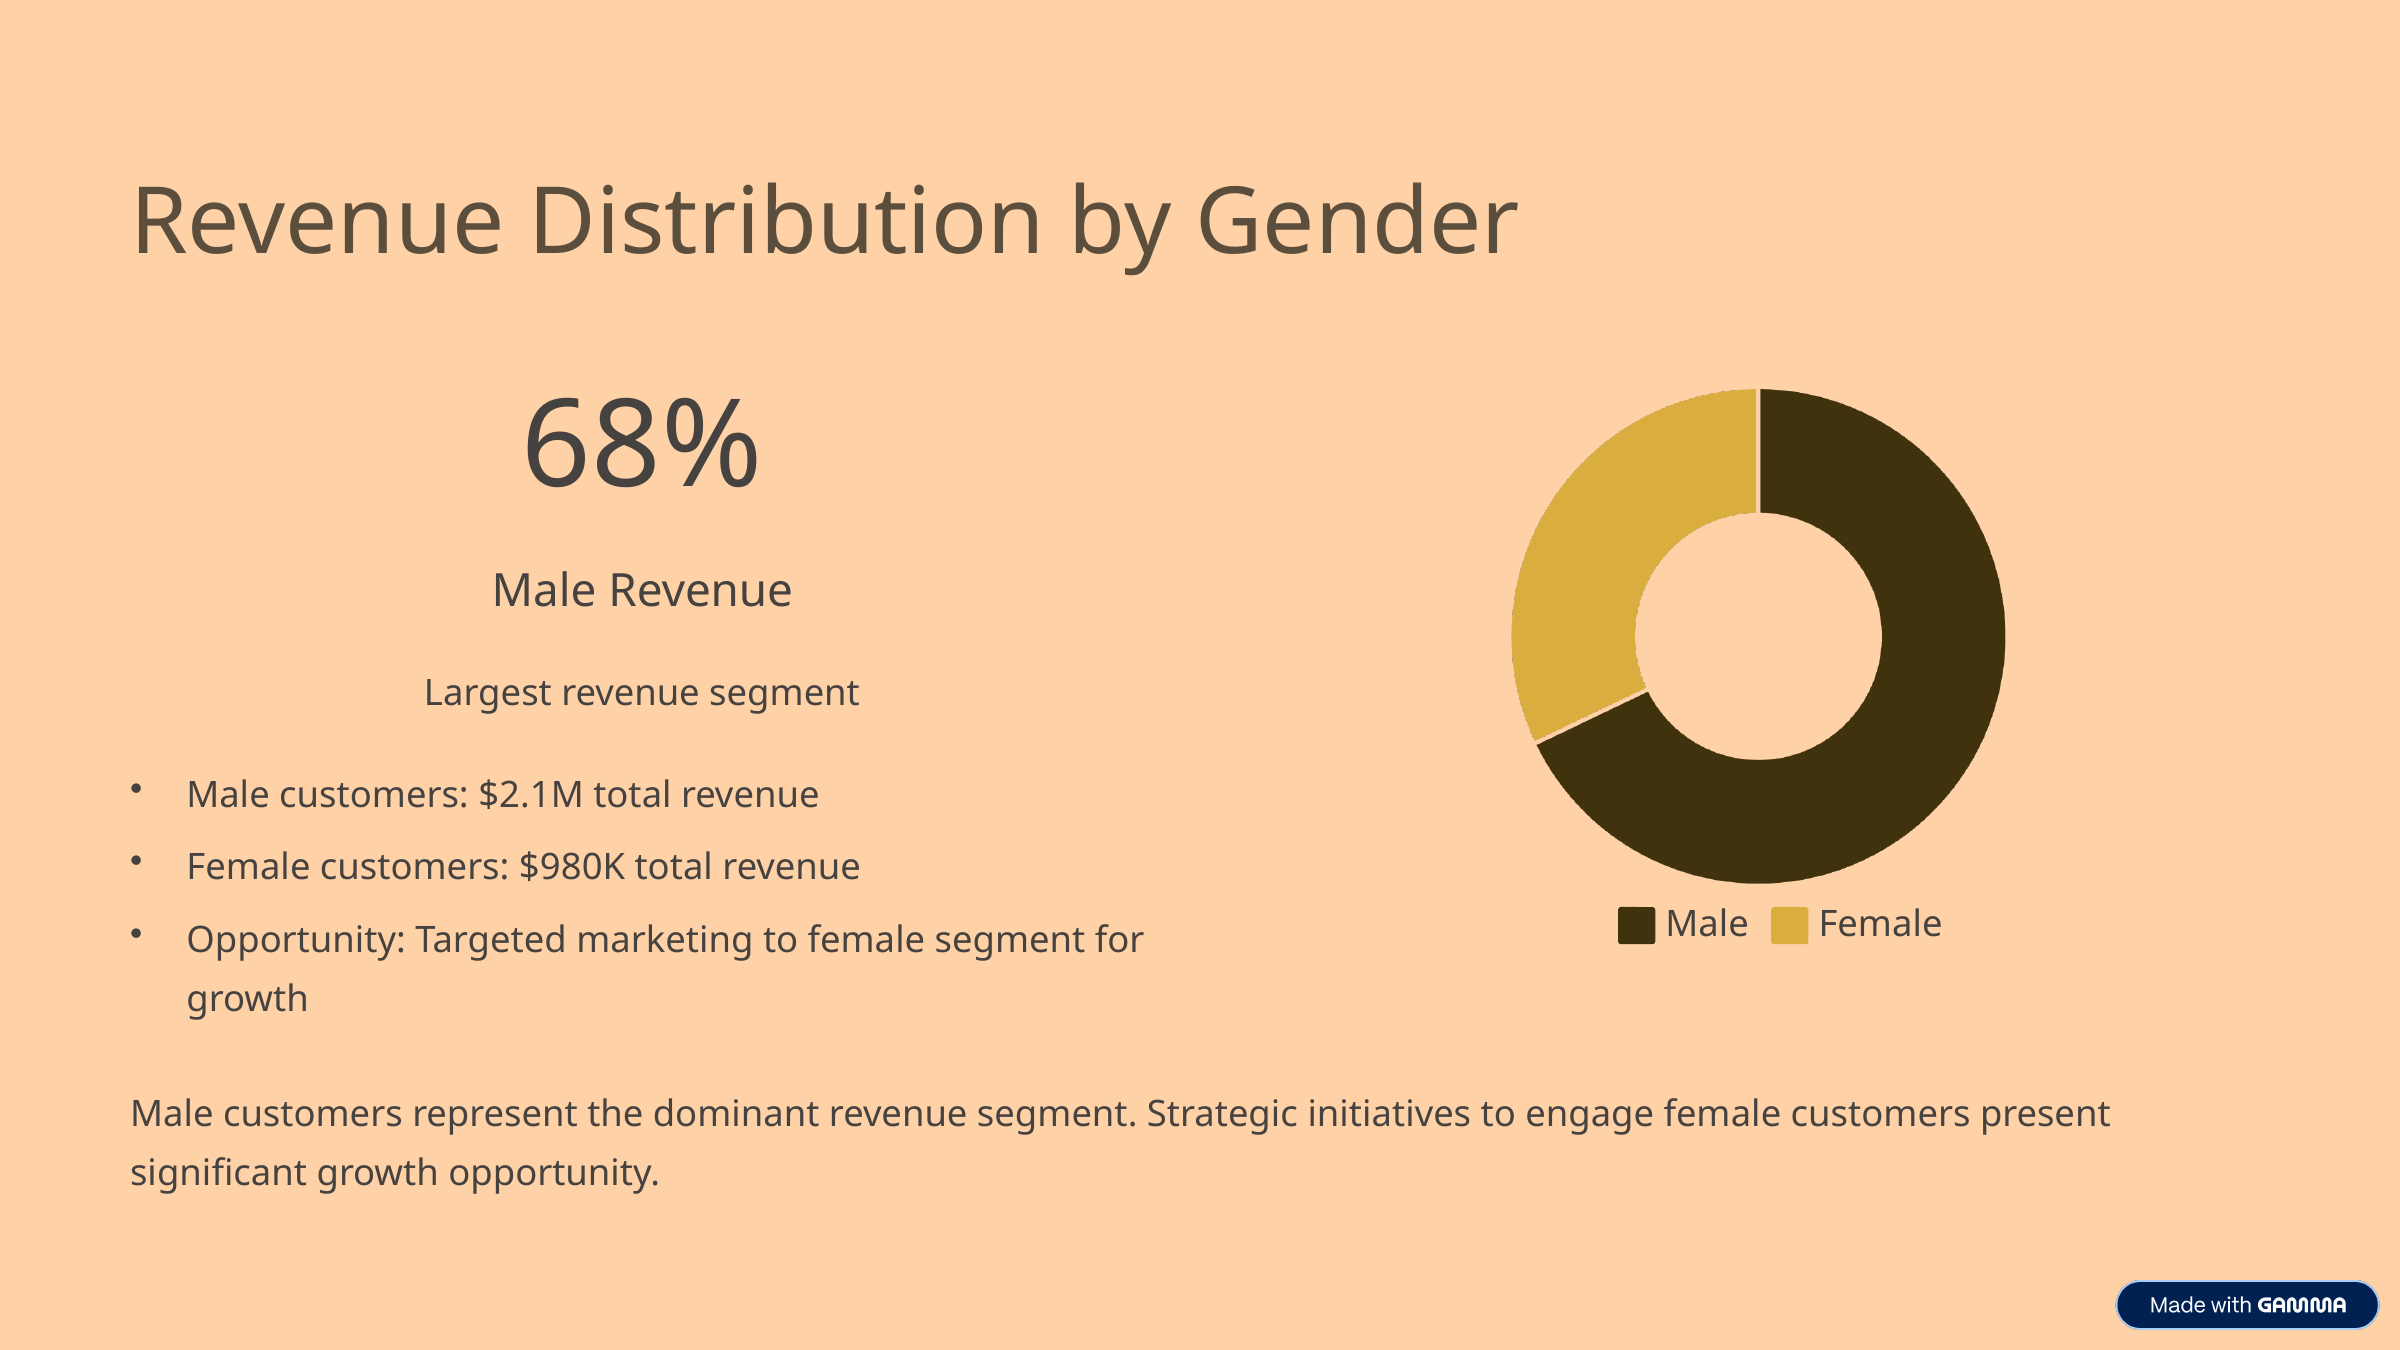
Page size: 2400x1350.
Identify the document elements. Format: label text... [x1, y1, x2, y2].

text_box Opportunity: Targeted marketing to female segment for growth [130, 900, 1155, 1020]
text_box [1771, 906, 1809, 945]
text_box Female customers: $980K total revenue [130, 827, 1155, 888]
text_box Female [1818, 907, 1942, 945]
text_box [1618, 906, 1656, 945]
text_box Male customers: $2.1M total revenue [130, 755, 1155, 815]
text_box 68% [130, 389, 1155, 512]
text_box Male Revenue [409, 558, 875, 617]
picture [2106, 1271, 2389, 1339]
text_box Largest revenue segment [130, 653, 1155, 714]
text_box Revenue Distribution by Gender [130, 156, 1680, 273]
text_box Male customers represent the dominant revenue segment. Strategic initiatives to engage female customers present significant growth opportunity. [130, 1074, 2270, 1194]
picture [1246, 370, 2271, 903]
text_box Male [1665, 907, 1747, 945]
